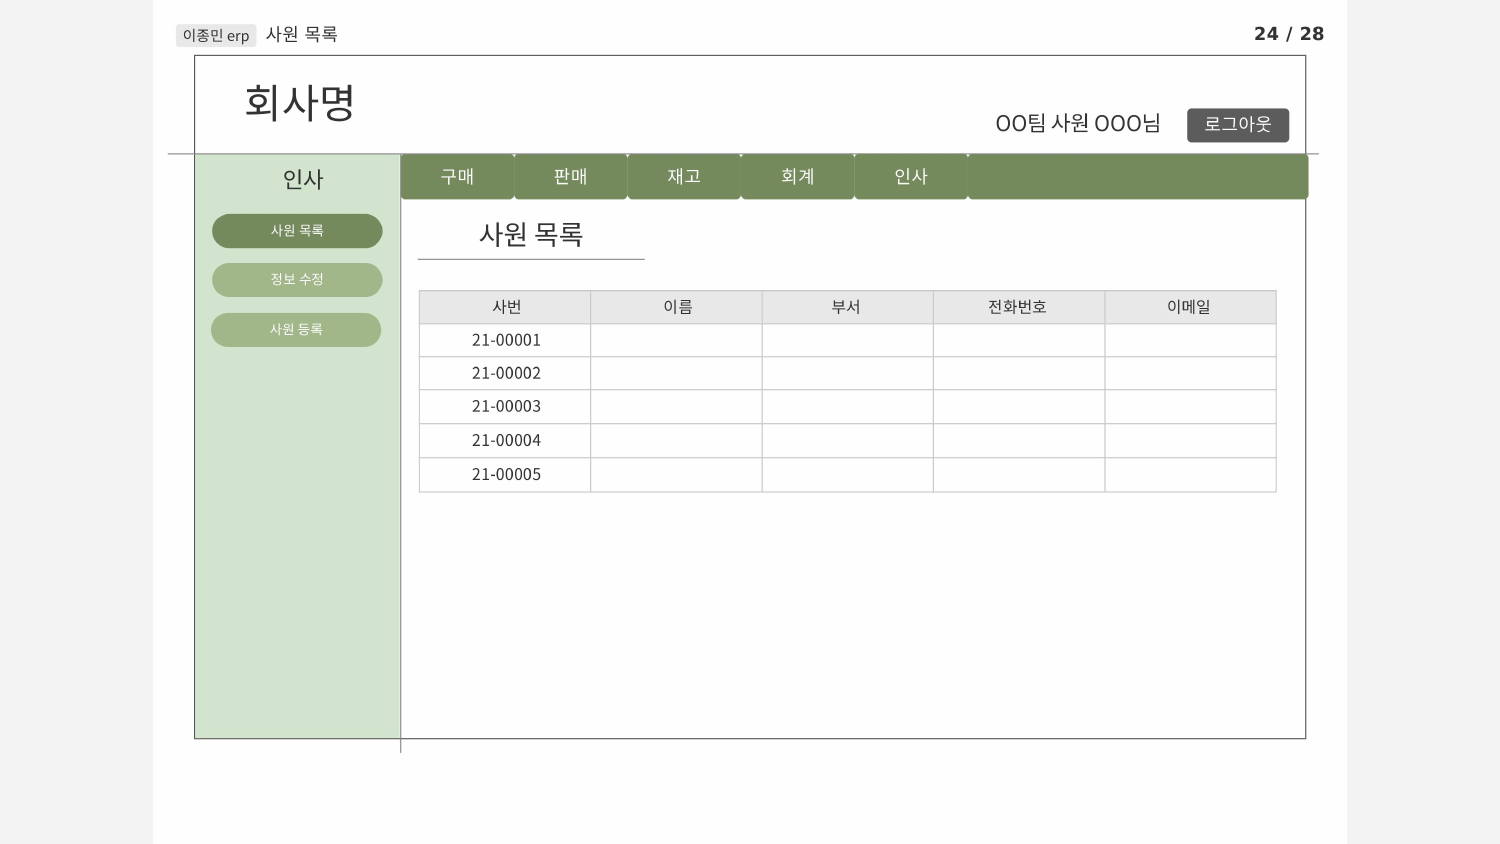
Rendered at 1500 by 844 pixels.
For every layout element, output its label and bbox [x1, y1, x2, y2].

picture [152, 0, 1348, 844]
